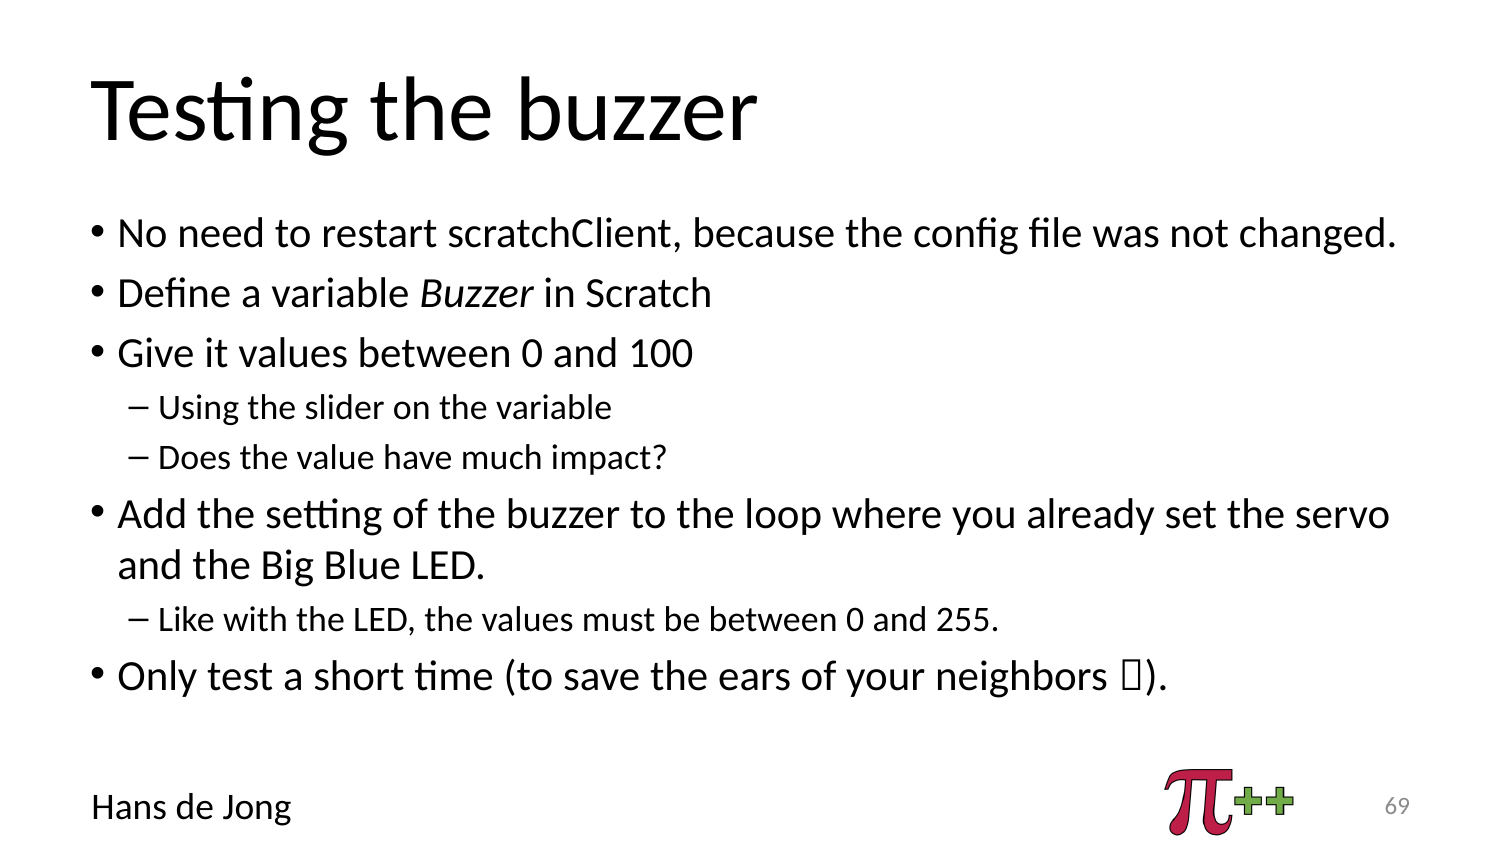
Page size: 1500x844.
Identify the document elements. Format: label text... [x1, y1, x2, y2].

slide_number 69 [1340, 782, 1425, 827]
picture [1163, 768, 1294, 836]
title Testing the buzzer [75, 33, 1425, 175]
list No need to restart scratchClient, because the config file was not changed. Define a variable Buzzer in Scratch Give it values between 0 and 100 Using the slider on the variable Does the value have much impact? Add the setting of the buzzer to the loop where you already set the servo and the Big Blue LED. Like with the LED, the values must be between 0 and 255. Only test a short time (to save the ears of your neighbors ). [75, 196, 1425, 754]
